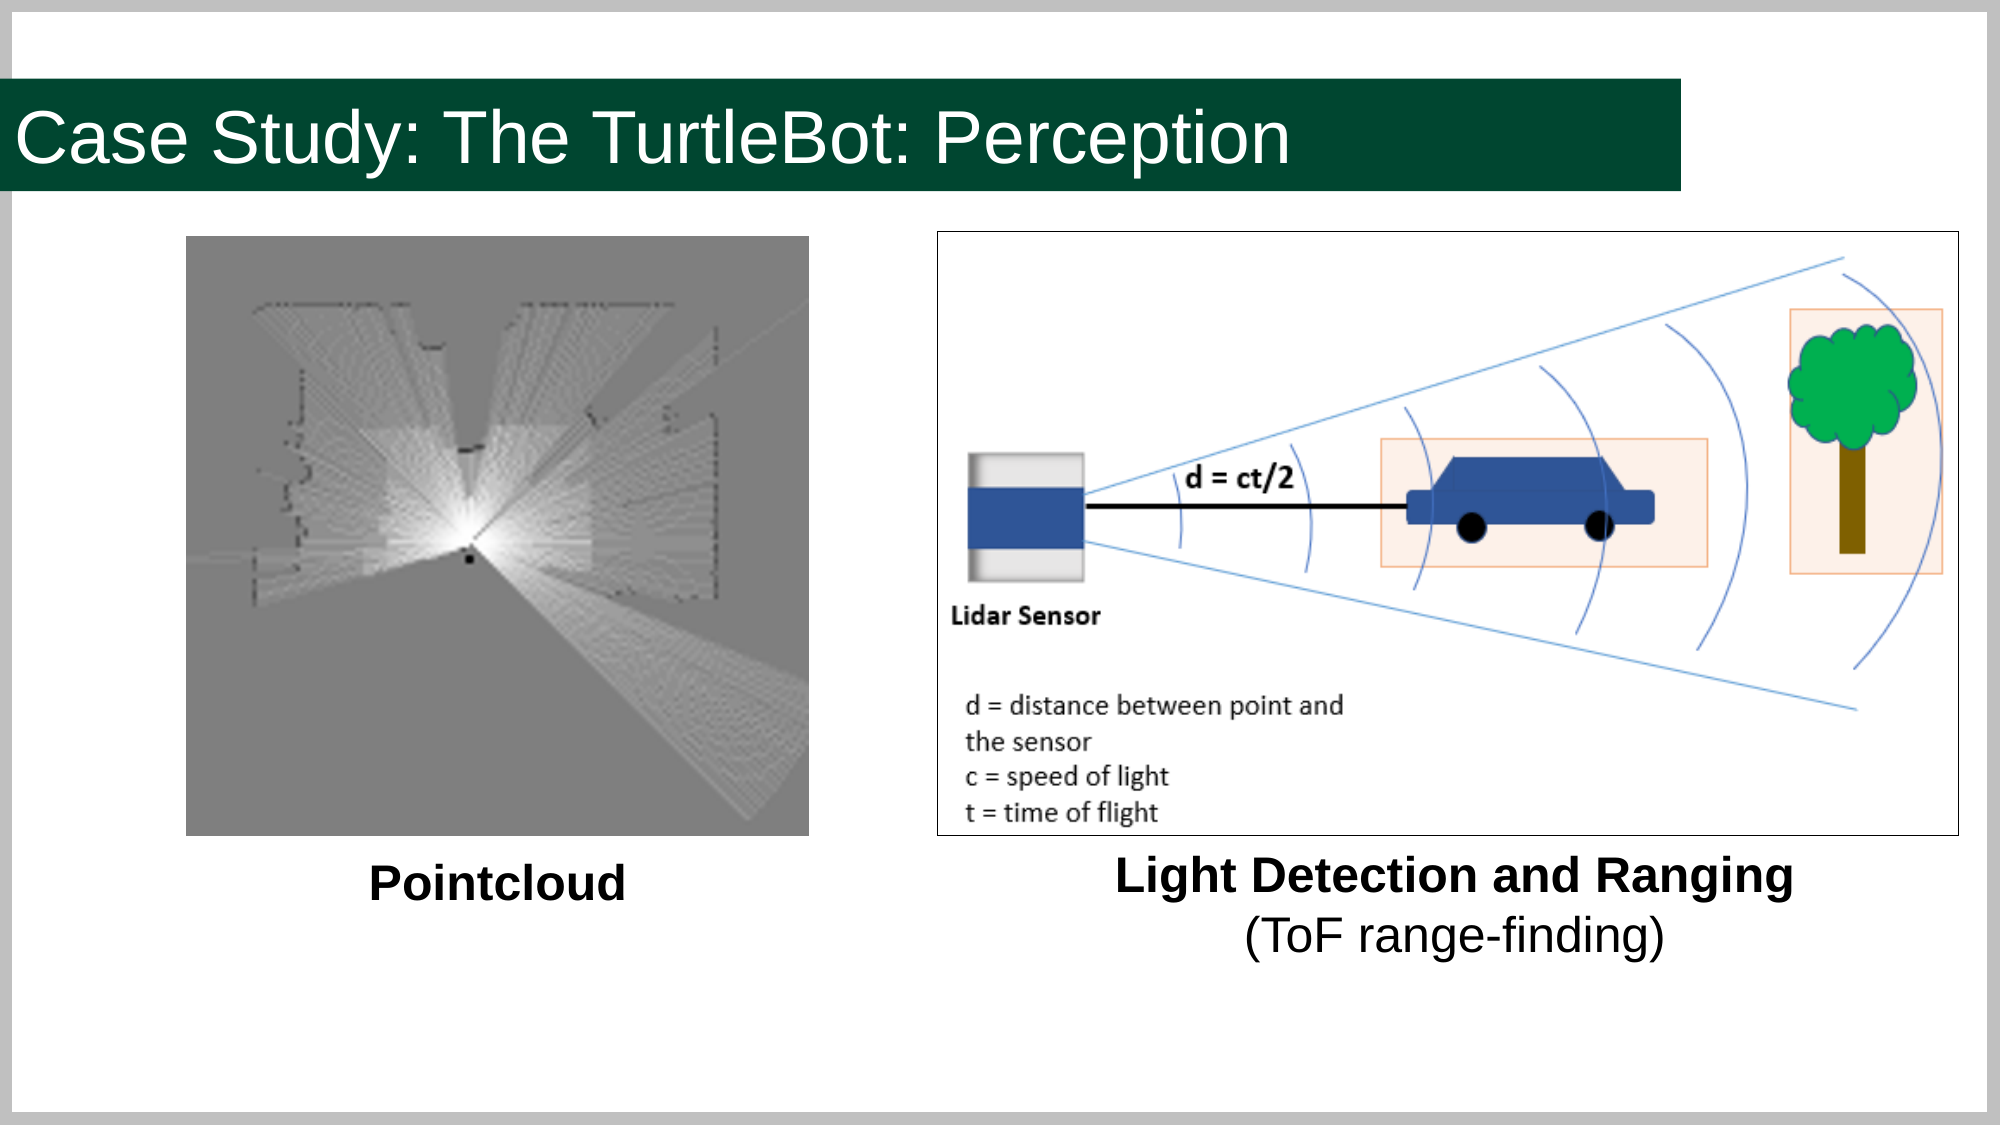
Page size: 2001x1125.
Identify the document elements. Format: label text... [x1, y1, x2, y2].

picture [186, 236, 810, 836]
text_box Case Study: The TurtleBot: Perception [0, 84, 1360, 184]
text_box [0, 78, 1681, 192]
text_box Pointcloud [353, 843, 642, 918]
picture [937, 231, 1959, 836]
text_box Light Detection and Ranging (ToF range-finding) [1099, 844, 1811, 970]
text_box [0, 0, 2000, 1125]
